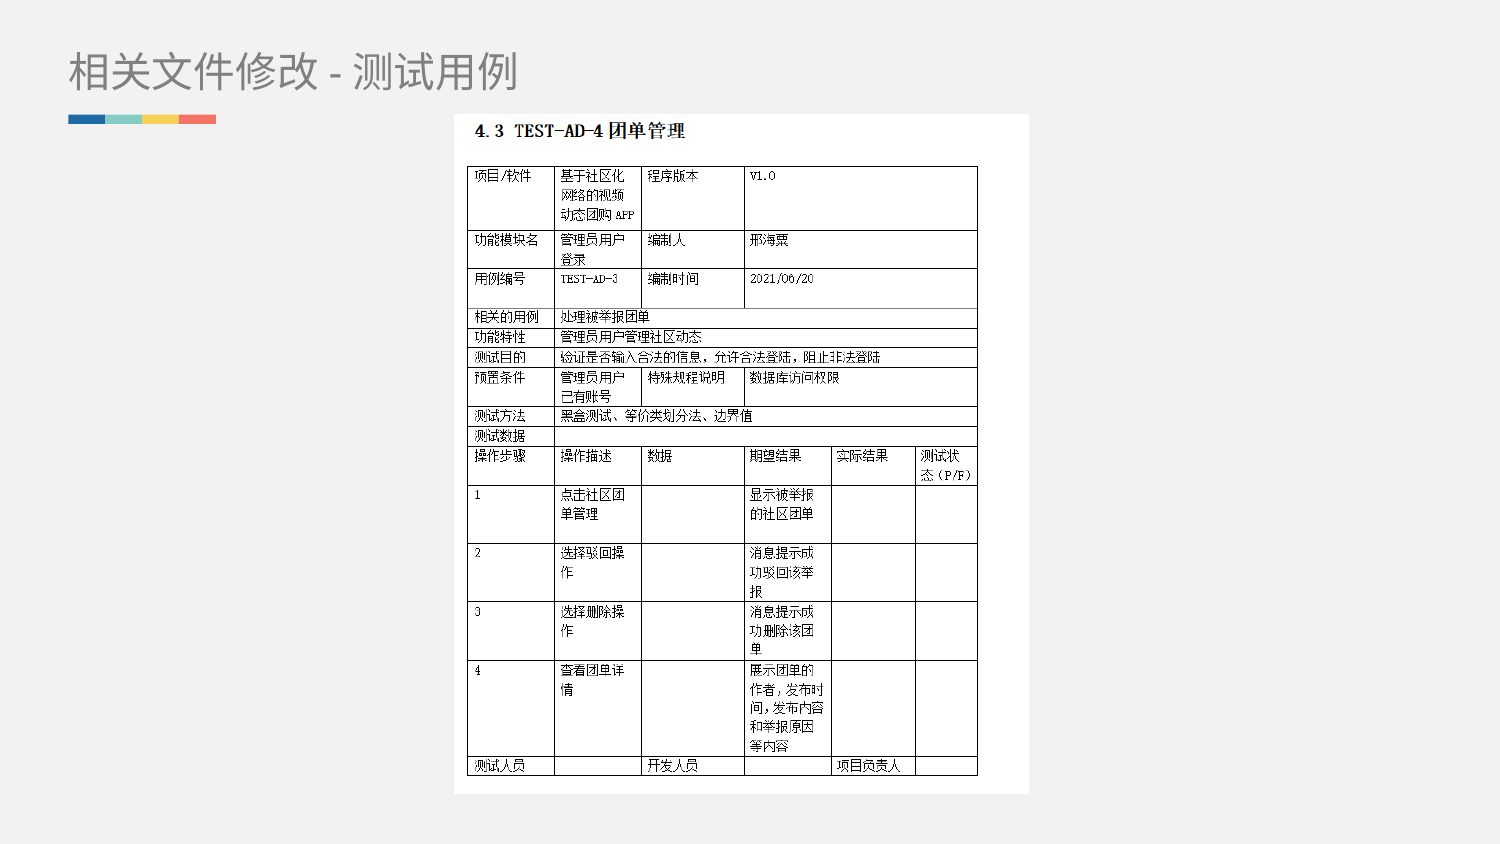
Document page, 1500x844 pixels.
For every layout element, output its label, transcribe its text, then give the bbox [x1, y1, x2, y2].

text_box 相关文件修改-测试用例 [68, 45, 524, 96]
picture [454, 114, 1029, 794]
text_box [68, 114, 217, 125]
